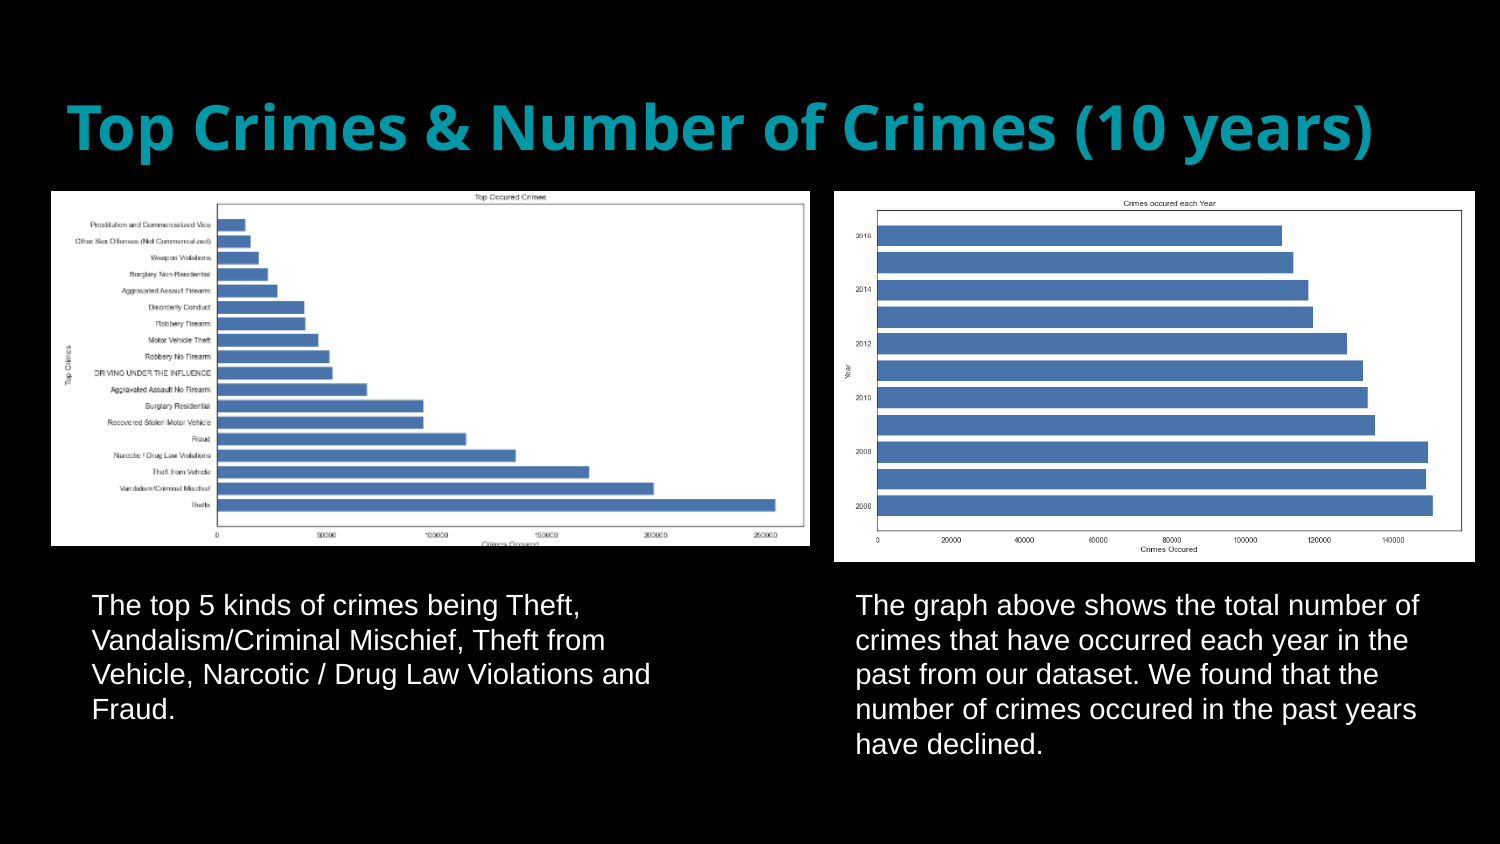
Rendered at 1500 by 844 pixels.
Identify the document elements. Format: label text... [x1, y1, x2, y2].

text_box The graph above shows the total number of crimes that have occurred each year in the past from our dataset. We found that the number of crimes occured in the past years have declined. [840, 571, 1470, 775]
picture [834, 191, 1476, 562]
title Top Crimes & Number of Crimes (10 years) [51, 72, 1449, 167]
picture [50, 191, 811, 547]
text_box The top 5 kinds of crimes being Theft, Vandalism/Criminal Mischief, Theft from Vehicle, Narcotic / Drug Law Violations and Fraud. [76, 570, 706, 775]
